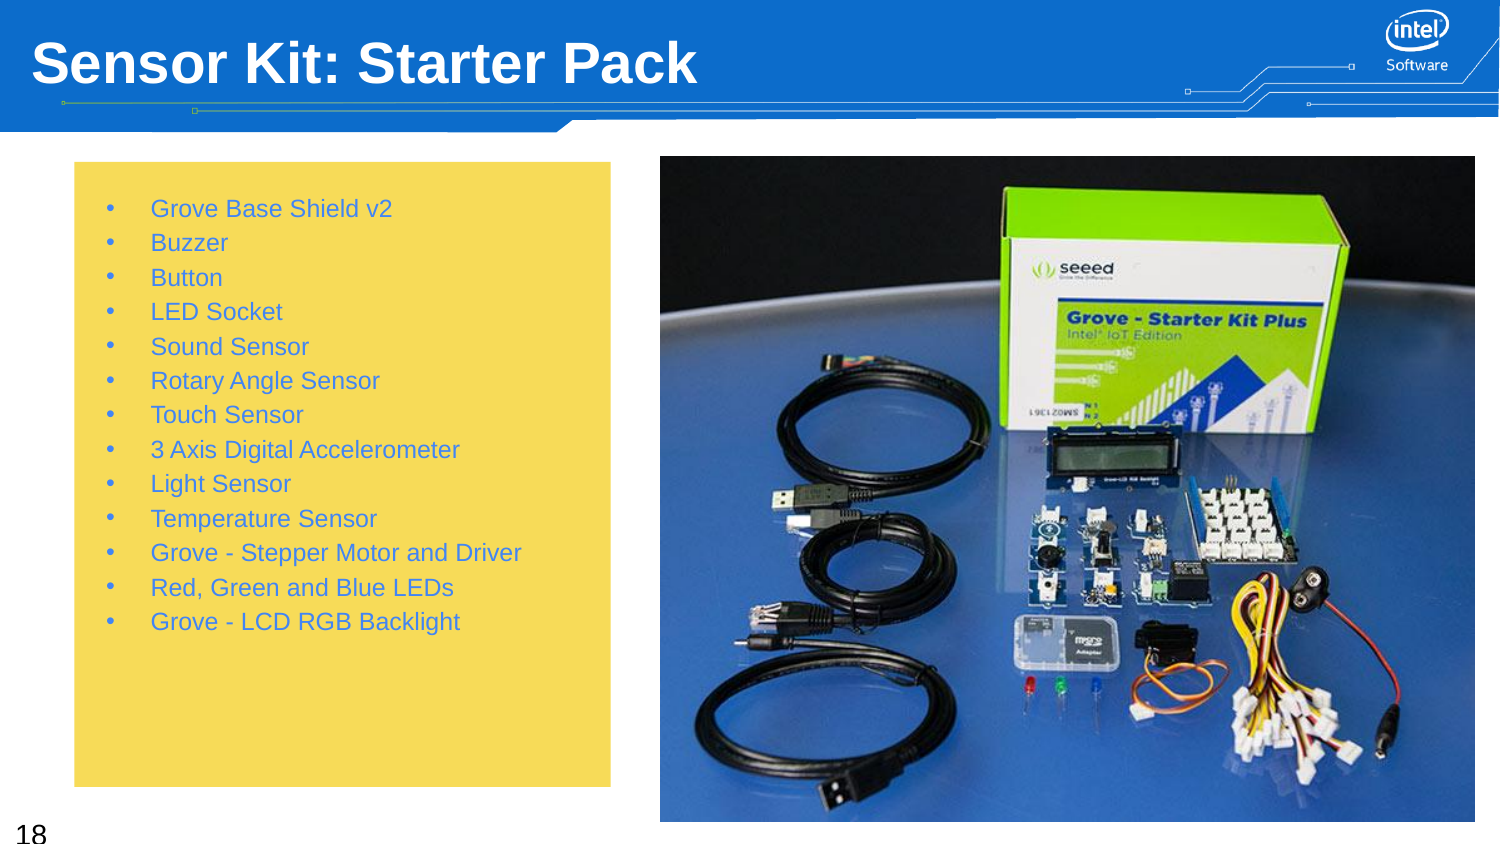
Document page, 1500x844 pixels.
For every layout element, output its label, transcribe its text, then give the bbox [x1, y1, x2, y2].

title Sensor Kit: Starter Pack [30, 21, 1478, 99]
text_box Grove Base Shield v2 Buzzer Button LED Socket Sound Sensor Rotary Angle Sensor Touch Sensor 3 Axis Digital Accelerometer Light Sensor Temperature Sensor Grove - Stepper Motor and Driver Red, Green and Blue LEDs Grove - LCD RGB Backlight [74, 161, 611, 787]
slide_number 18 [0, 808, 75, 843]
picture [0, 0, 1499, 124]
picture [660, 155, 1476, 823]
